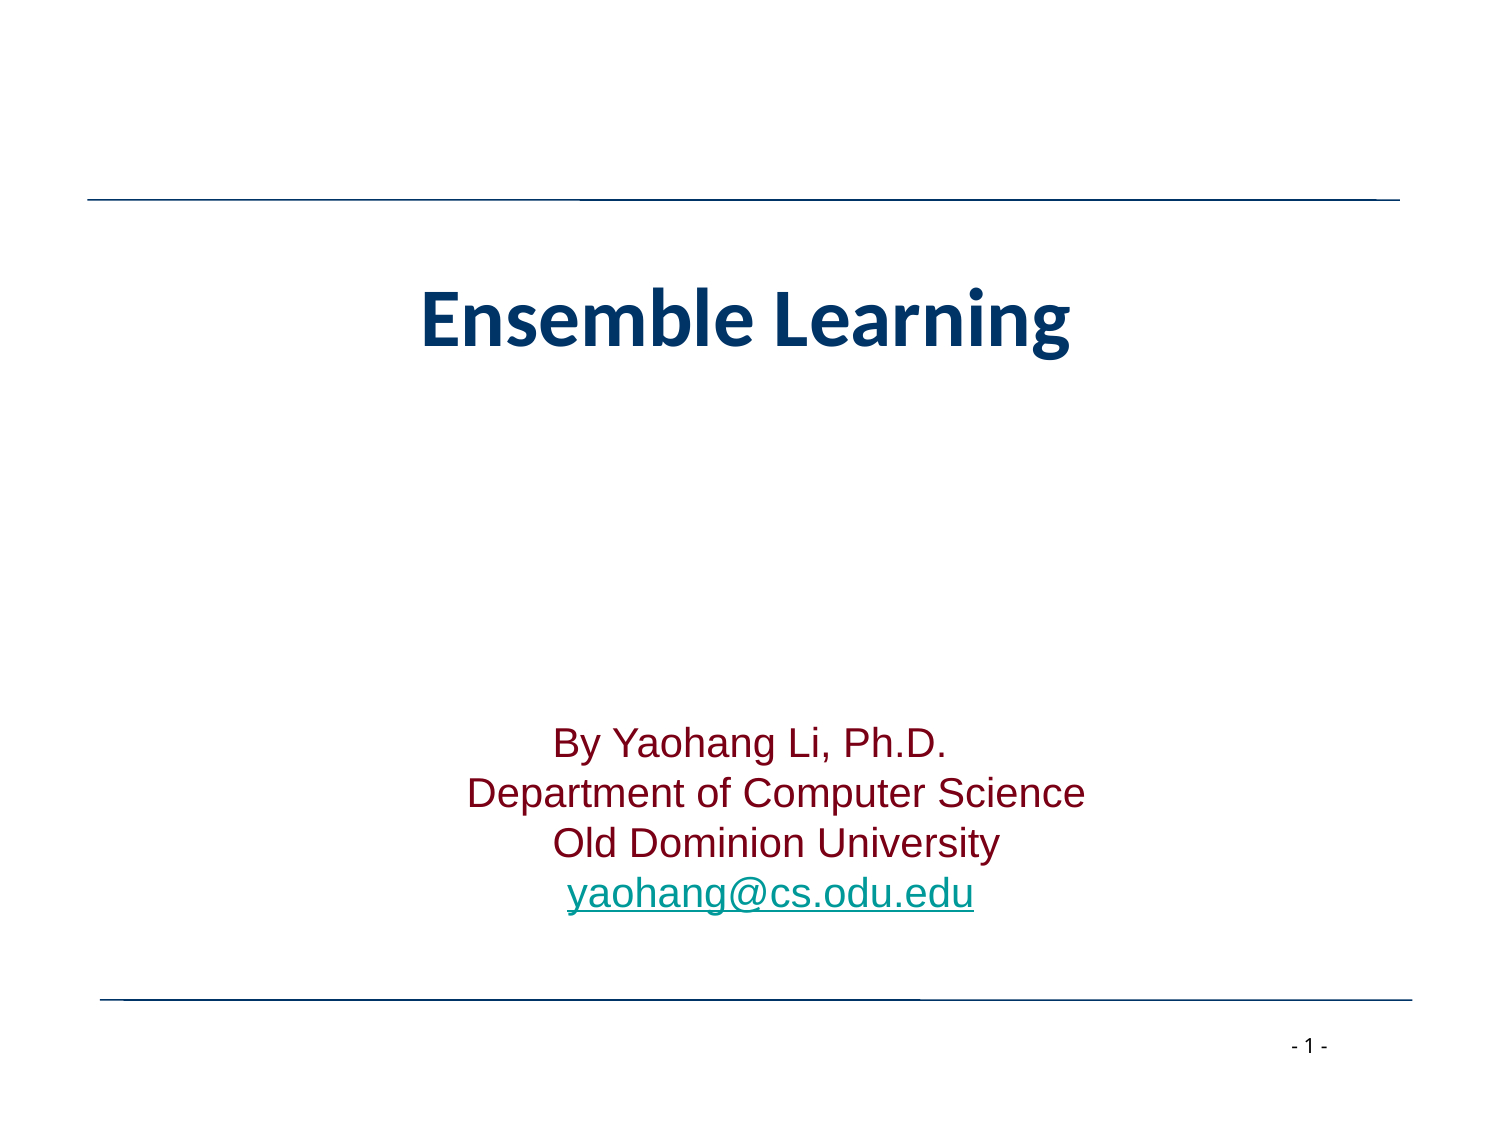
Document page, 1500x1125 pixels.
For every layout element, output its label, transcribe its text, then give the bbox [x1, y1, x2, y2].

text_box By Yaohang Li, Ph.D. Department of Computer Science Old Dominion University yaohang@cs.odu.edu [114, 649, 1386, 1013]
text_box Ensemble Learning [405, 255, 1087, 371]
